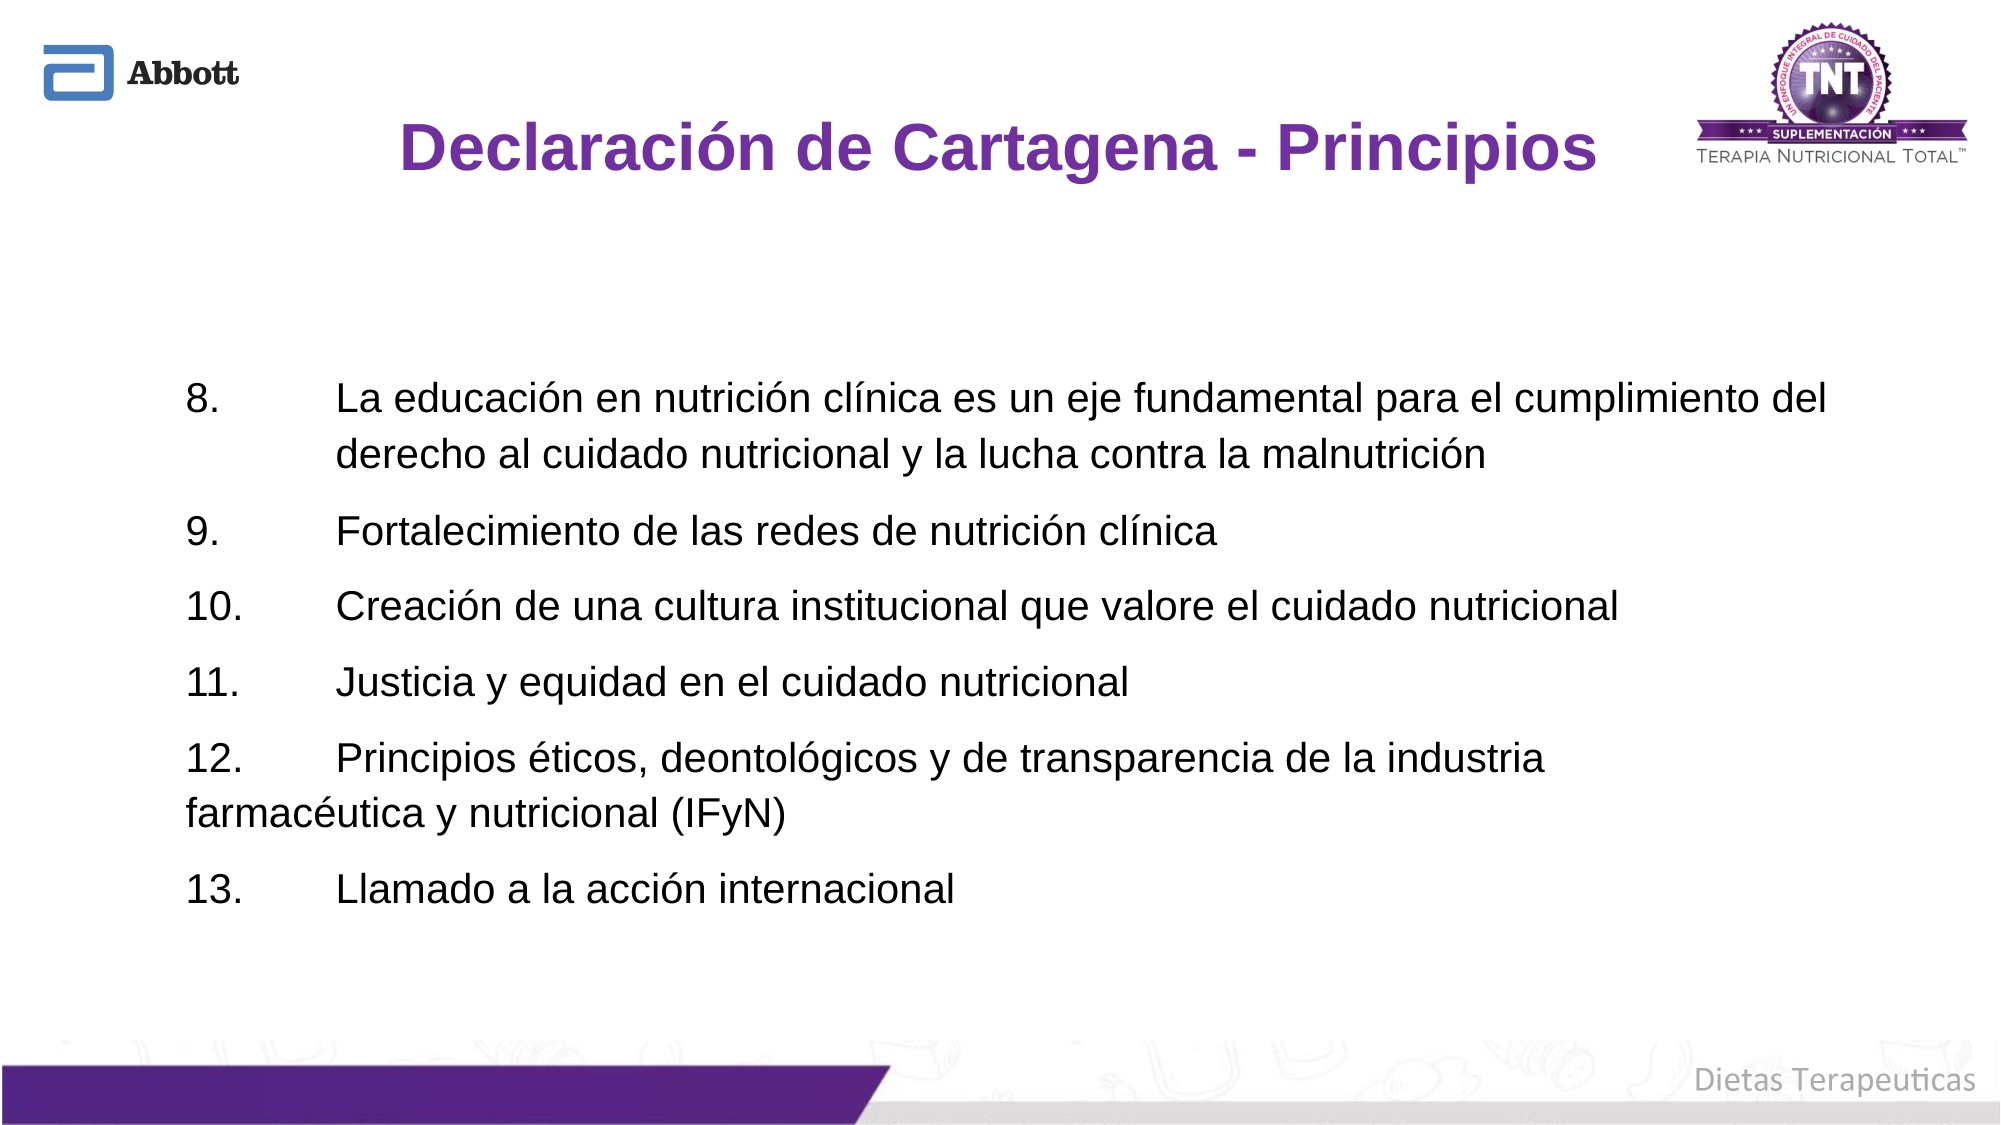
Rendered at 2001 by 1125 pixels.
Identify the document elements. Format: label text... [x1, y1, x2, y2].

list 8. La educación en nutrición clínica es un eje fundamental para el cumplimiento del derecho al cuidado nutricional y la lucha contra la malnutrición 9. Fortalecimiento de las redes de nutrición clínica 10. Creación de una cultura institucional que valore el cuidado nutricional 11. Justicia y equidad en el cuidado nutricional 12. Principios éticos, deontológicos y de transparencia de la industria farmacéutica y nutricional (IFyN) 13. Llamado a la acción internacional [170, 262, 1896, 945]
title Declaración de Cartagena - Principios [0, 76, 2000, 222]
picture [0, 0, 2001, 1125]
